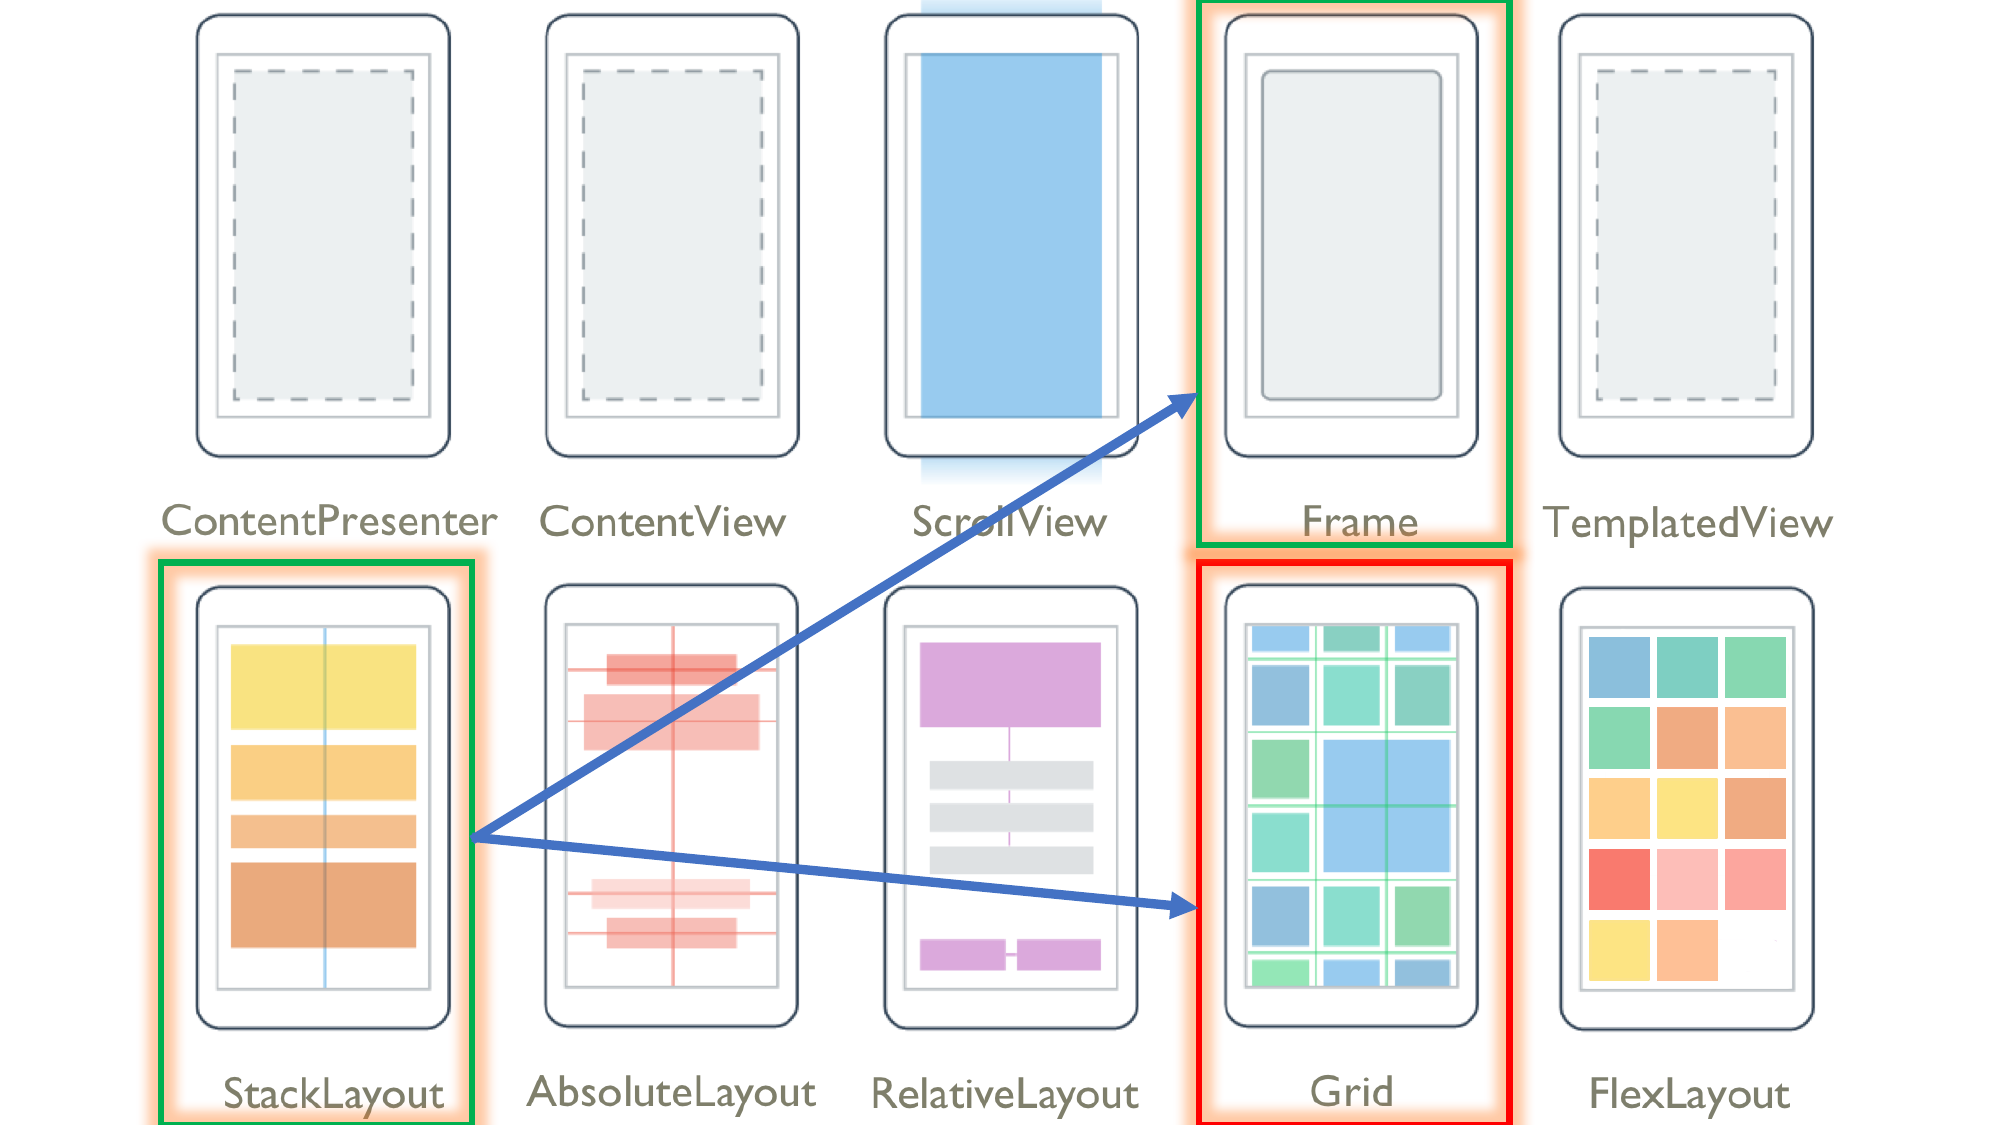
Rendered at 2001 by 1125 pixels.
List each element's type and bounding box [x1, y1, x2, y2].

text_box [471, 392, 1199, 837]
text_box [471, 837, 1199, 909]
picture [130, 0, 1840, 1125]
